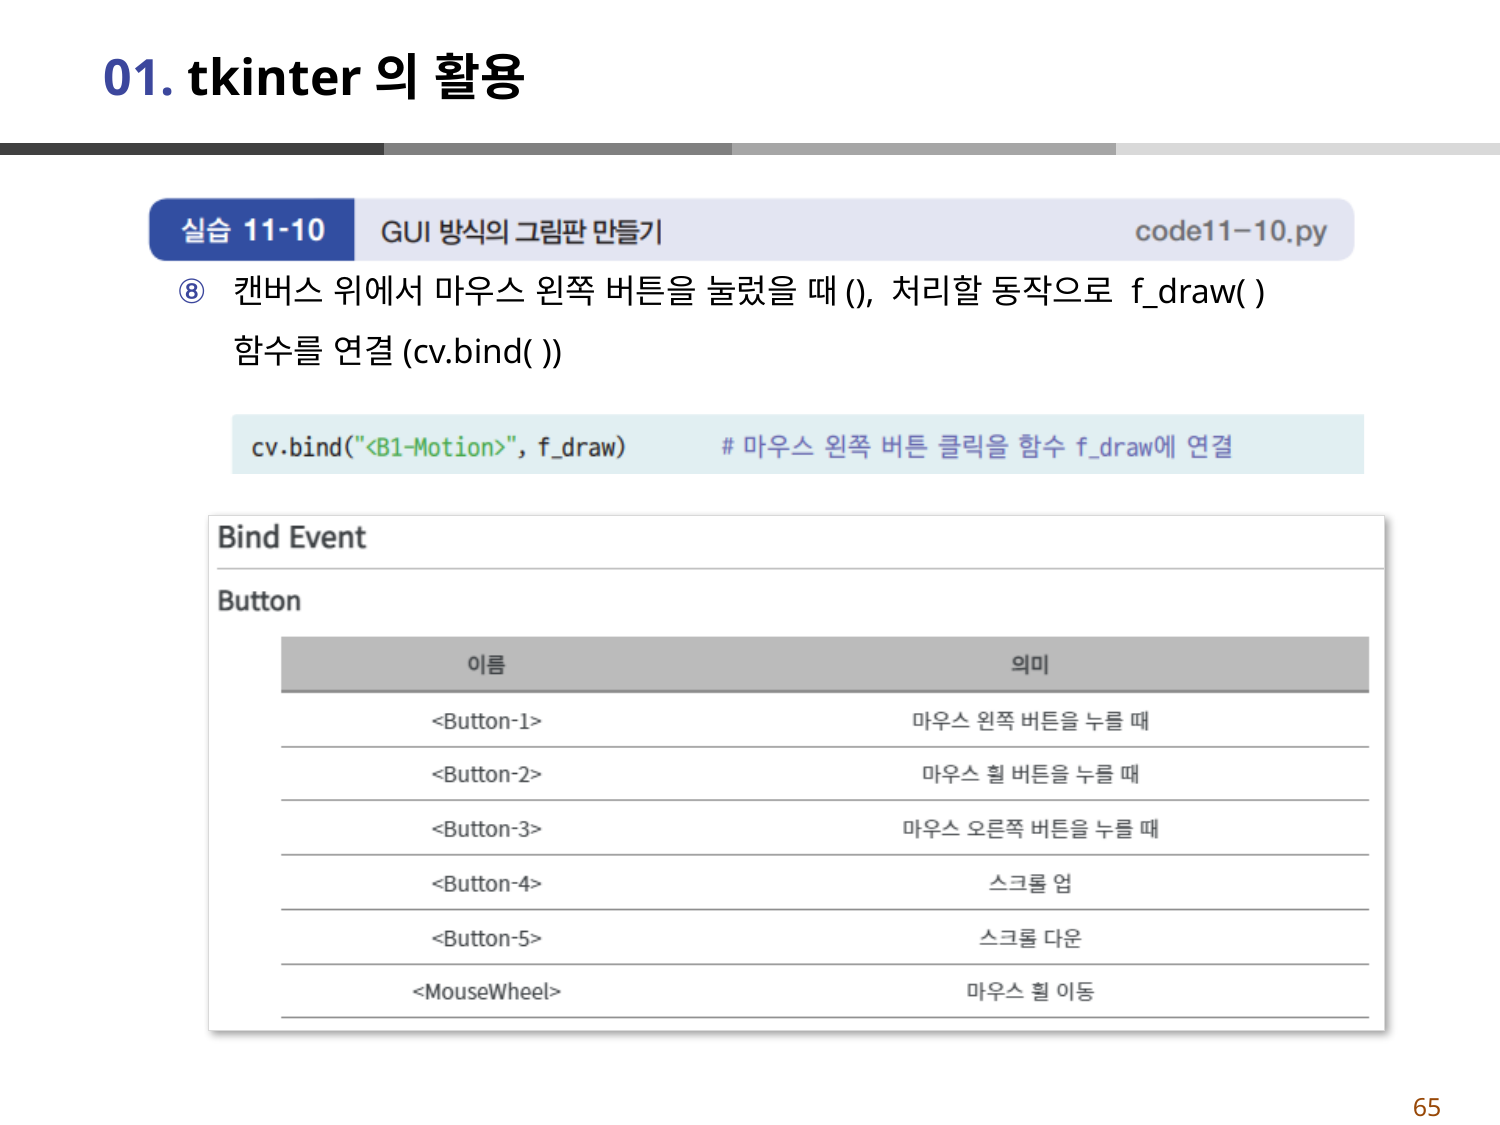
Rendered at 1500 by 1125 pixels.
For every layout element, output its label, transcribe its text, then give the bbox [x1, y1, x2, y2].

title 01. tkinter의 활용 [88, 30, 1400, 121]
picture [207, 514, 1386, 1032]
list 캔버스 위에서 마우스 왼쪽 버튼을 눌렀을 때(), 처리할 동작으로 f_draw( ) 함수를 연결(cv.bind( )) [88, 196, 1389, 1095]
picture [141, 192, 1359, 270]
picture [228, 414, 1365, 481]
